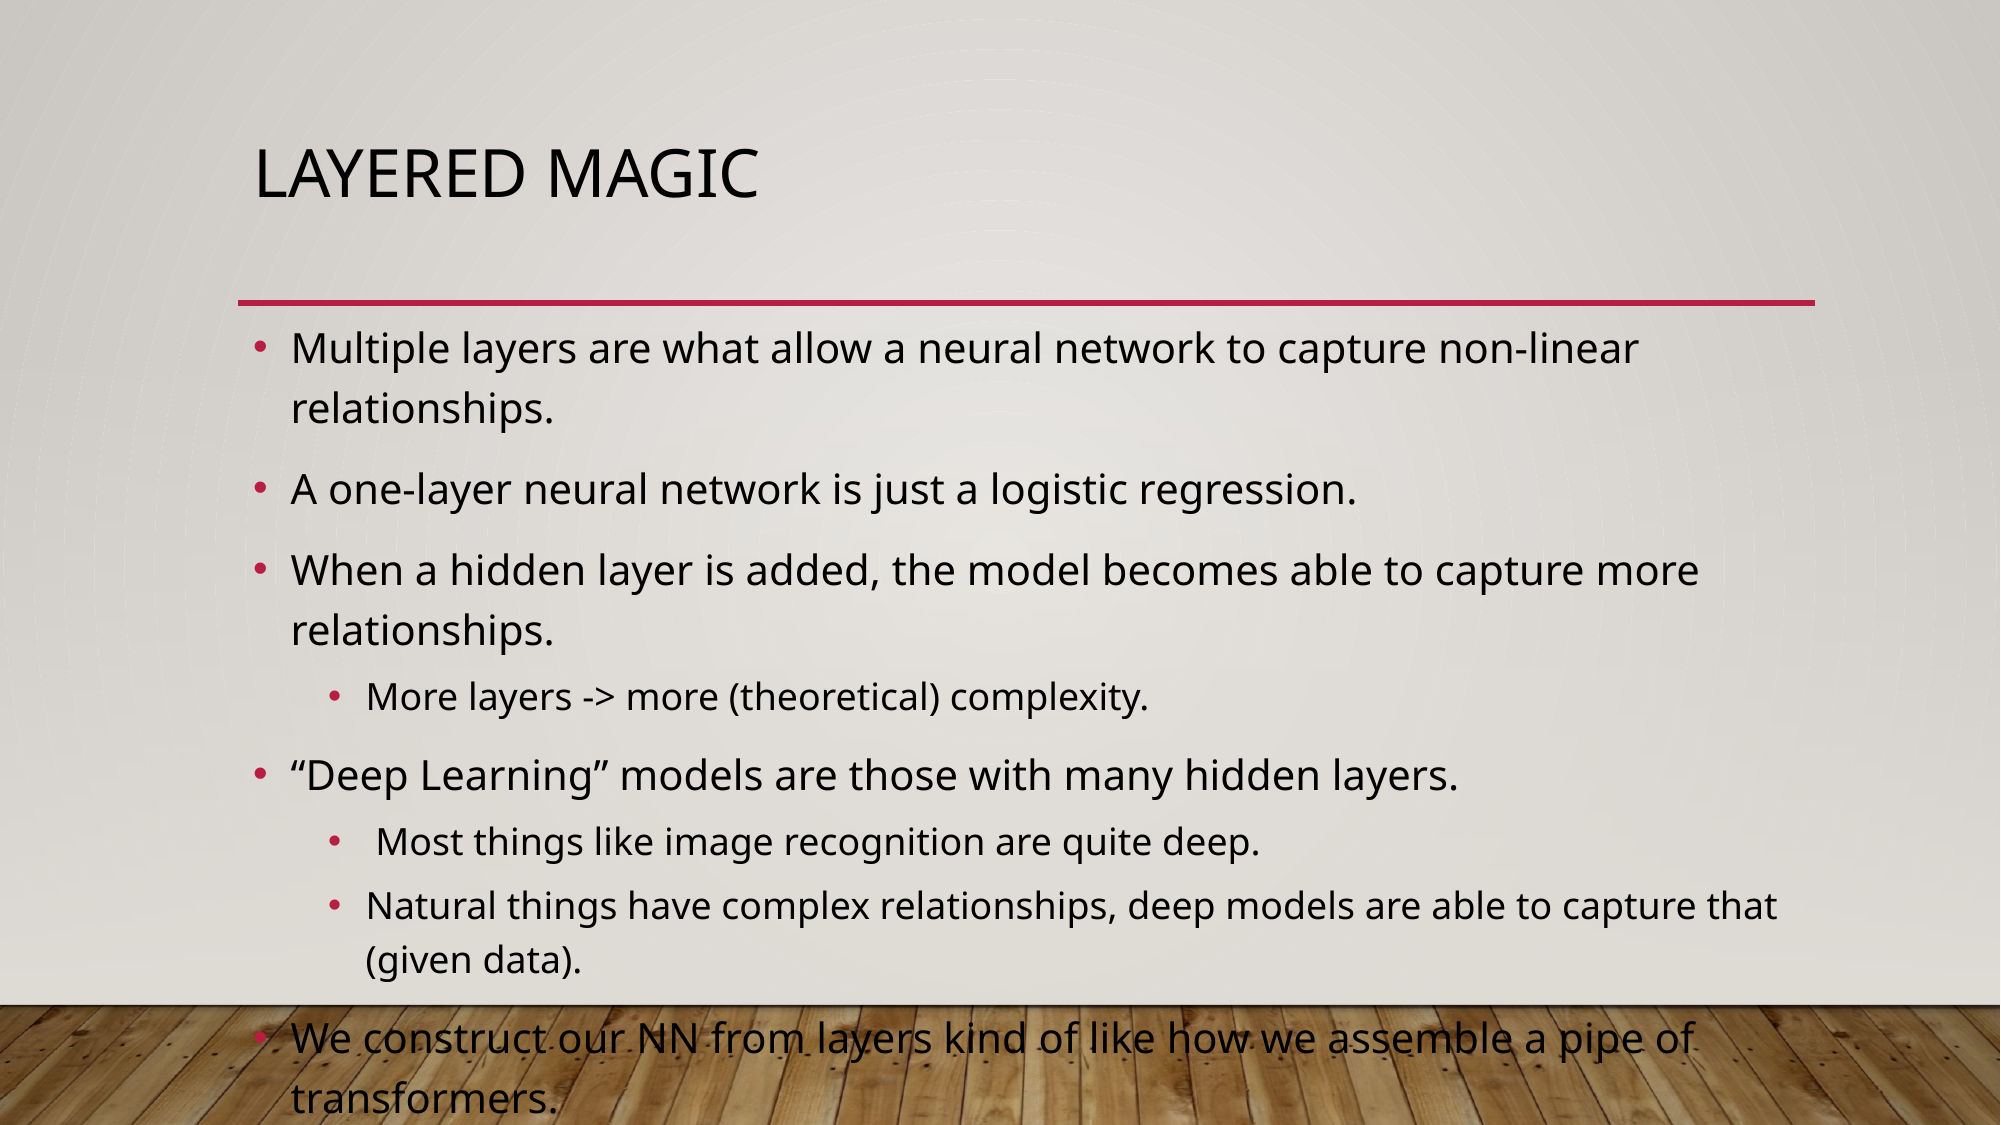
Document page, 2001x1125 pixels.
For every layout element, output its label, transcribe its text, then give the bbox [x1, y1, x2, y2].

picture [0, 1005, 2000, 1125]
title Layered Magic [238, 131, 1814, 304]
list Multiple layers are what allow a neural network to capture non-linear relationships. A one-layer neural network is just a logistic regression. When a hidden layer is added, the model becomes able to capture more relationships. More layers -> more (theoretical) complexity. “Deep Learning” models are those with many hidden layers. Most things like image recognition are quite deep. Natural things have complex relationships, deep models are able to capture that (given data). We construct our NN from layers kind of like how we assemble a pipe of transformers. The layers rely on the activation to do this… [238, 304, 1814, 993]
